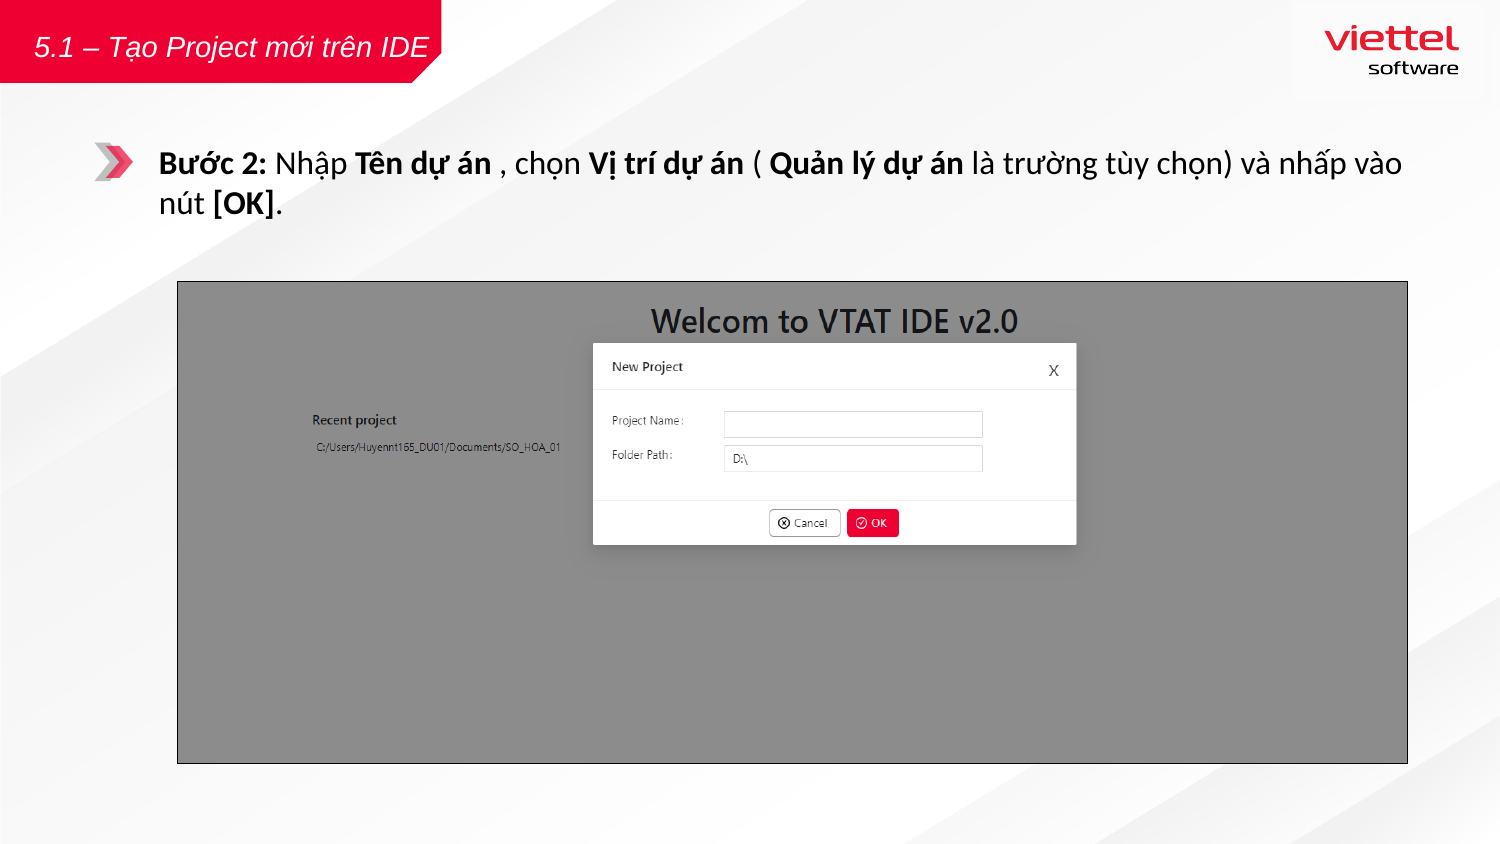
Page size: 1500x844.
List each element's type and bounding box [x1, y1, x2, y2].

text_box [1291, 1, 1489, 103]
text_box [94, 133, 1436, 231]
picture [0, 0, 1500, 844]
text_box [0, 0, 475, 84]
